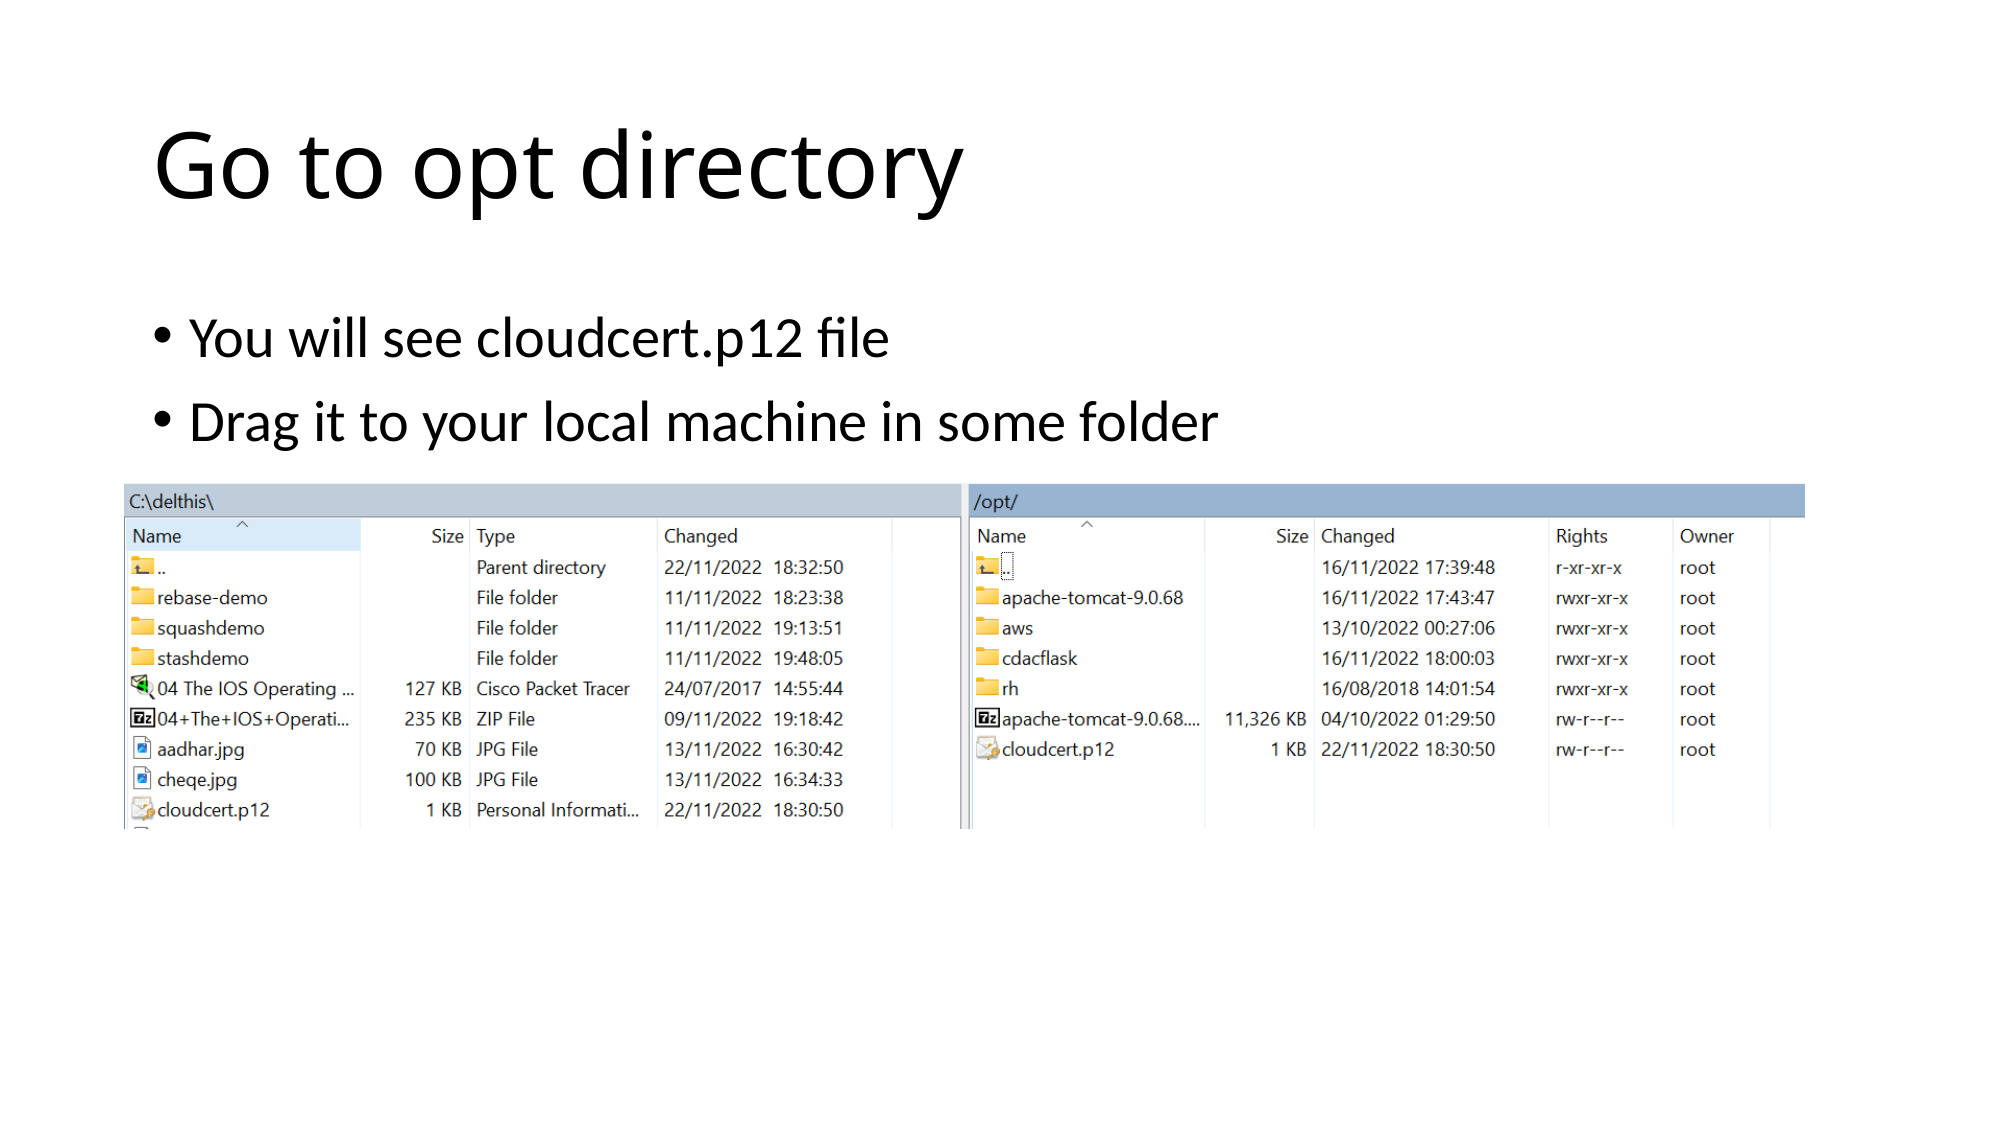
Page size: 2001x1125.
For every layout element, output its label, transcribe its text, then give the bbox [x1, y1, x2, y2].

picture [124, 483, 1805, 829]
title Go to opt directory [137, 59, 1863, 278]
list You will see cloudcert.p12 file Drag it to your local machine in some folder [137, 299, 1863, 1014]
